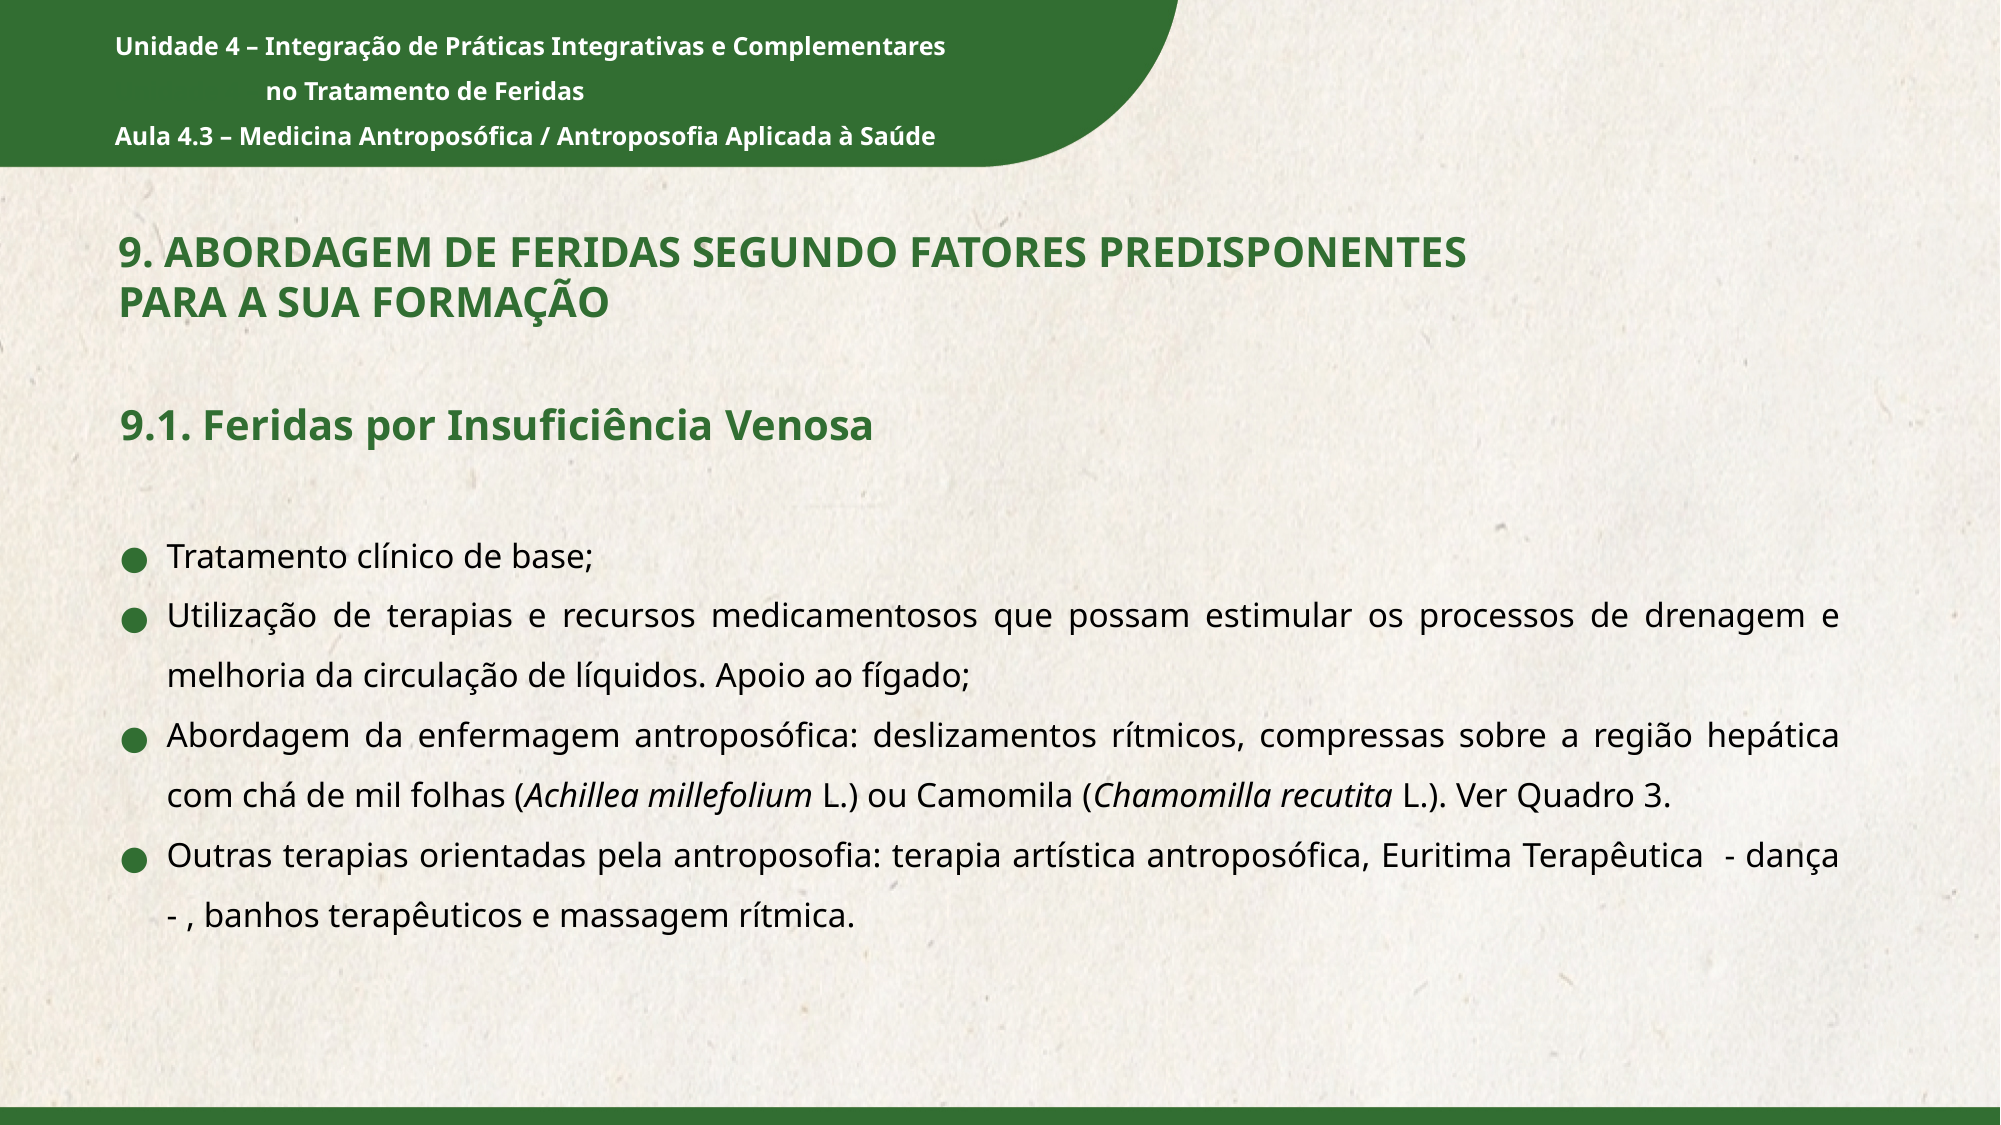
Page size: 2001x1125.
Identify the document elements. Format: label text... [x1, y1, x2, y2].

text_box 9.1. Feridas por Insuficiência Venosa [105, 391, 894, 457]
text_box 9. ABORDAGEM DE FERIDAS SEGUNDO FATORES PREDISPONENTES PARA A SUA FORMAÇÃO [103, 217, 1786, 333]
picture [0, 0, 2000, 1125]
text_box Tratamento clínico de base; Utilização de terapias e recursos medicamentosos que possam estimular os processos de drenagem e melhoria da circulação de líquidos. Apoio ao fígado; Abordagem da enfermagem antroposófica: deslizamentos rítmicos, compressas sobre a região hepática com chá de mil folhas (Achillea millefolium L.) ou Camomila (Chamomilla recutita L.). Ver Quadro 3. Outras terapias orientadas pela antroposofia: terapia artística antroposófica, Euritima Terapêutica - dança - , banhos terapêuticos e massagem rítmica. [104, 507, 1858, 942]
